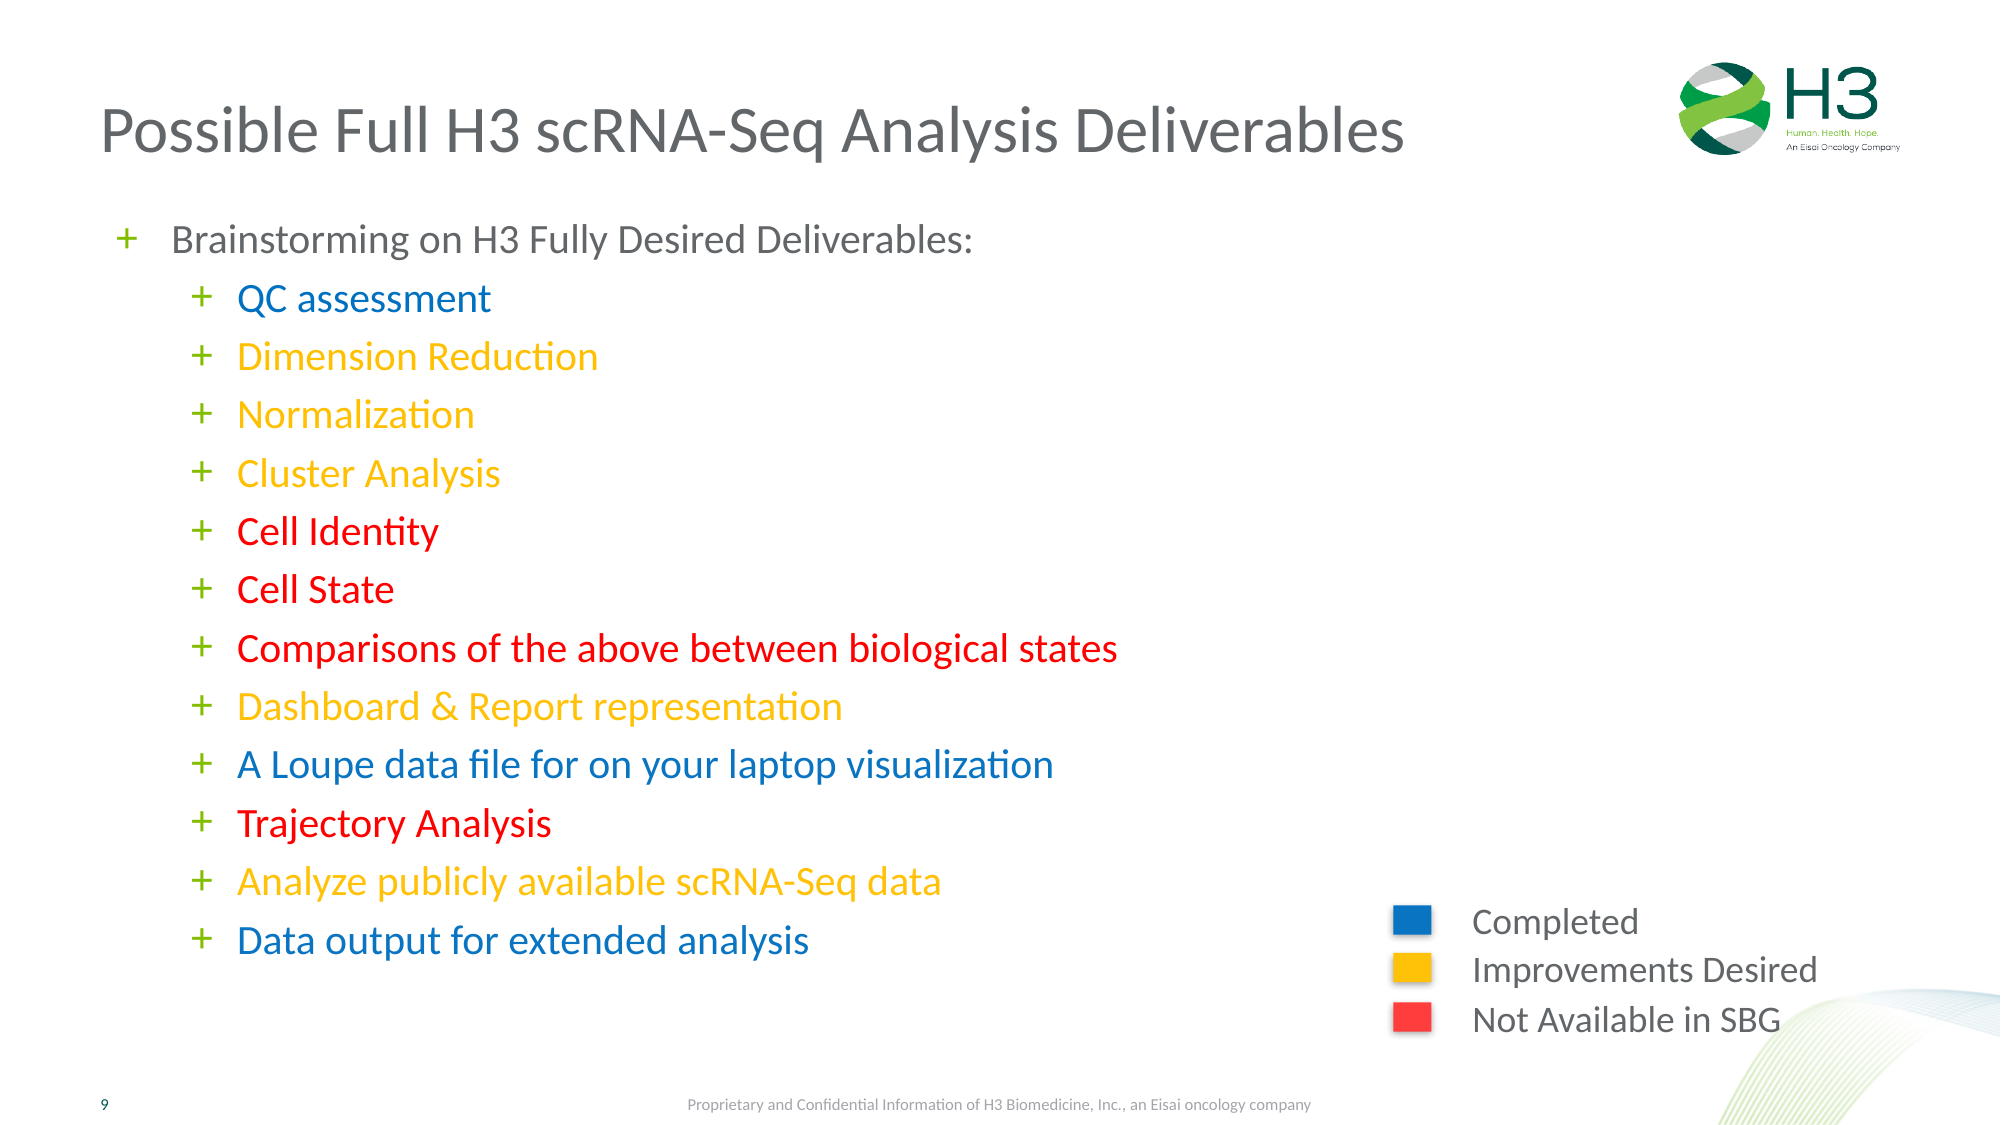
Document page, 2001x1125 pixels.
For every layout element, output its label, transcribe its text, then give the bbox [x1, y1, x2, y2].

text_box Improvements Desired [1457, 937, 1901, 997]
title Possible Full H3 scRNA-Seq Analysis Deliverables [100, 0, 1681, 174]
picture [1681, 62, 1900, 155]
text_box [1393, 905, 1432, 935]
list Brainstorming on H3 Fully Desired Deliverables: QC assessment Dimension Reduction Normalization Cluster Analysis Cell Identity Cell State Comparisons of the above between biological states Dashboard & Report representation A Loupe data file for on your laptop visualization Trajectory Analysis Analyze publicly available scRNA-Seq data Data output for extended analysis [100, 204, 1901, 1052]
picture [1700, 977, 2000, 1125]
text_box Not Available in SBG [1457, 997, 1799, 1048]
text_box [1393, 1002, 1432, 1032]
slide_number 9 [100, 1083, 202, 1125]
text_box [1393, 952, 1432, 983]
footer Proprietary and Confidential Information of H3 Biomedicine, Inc., an Eisai oncology company [635, 1083, 1365, 1125]
text_box Completed [1457, 889, 1762, 937]
